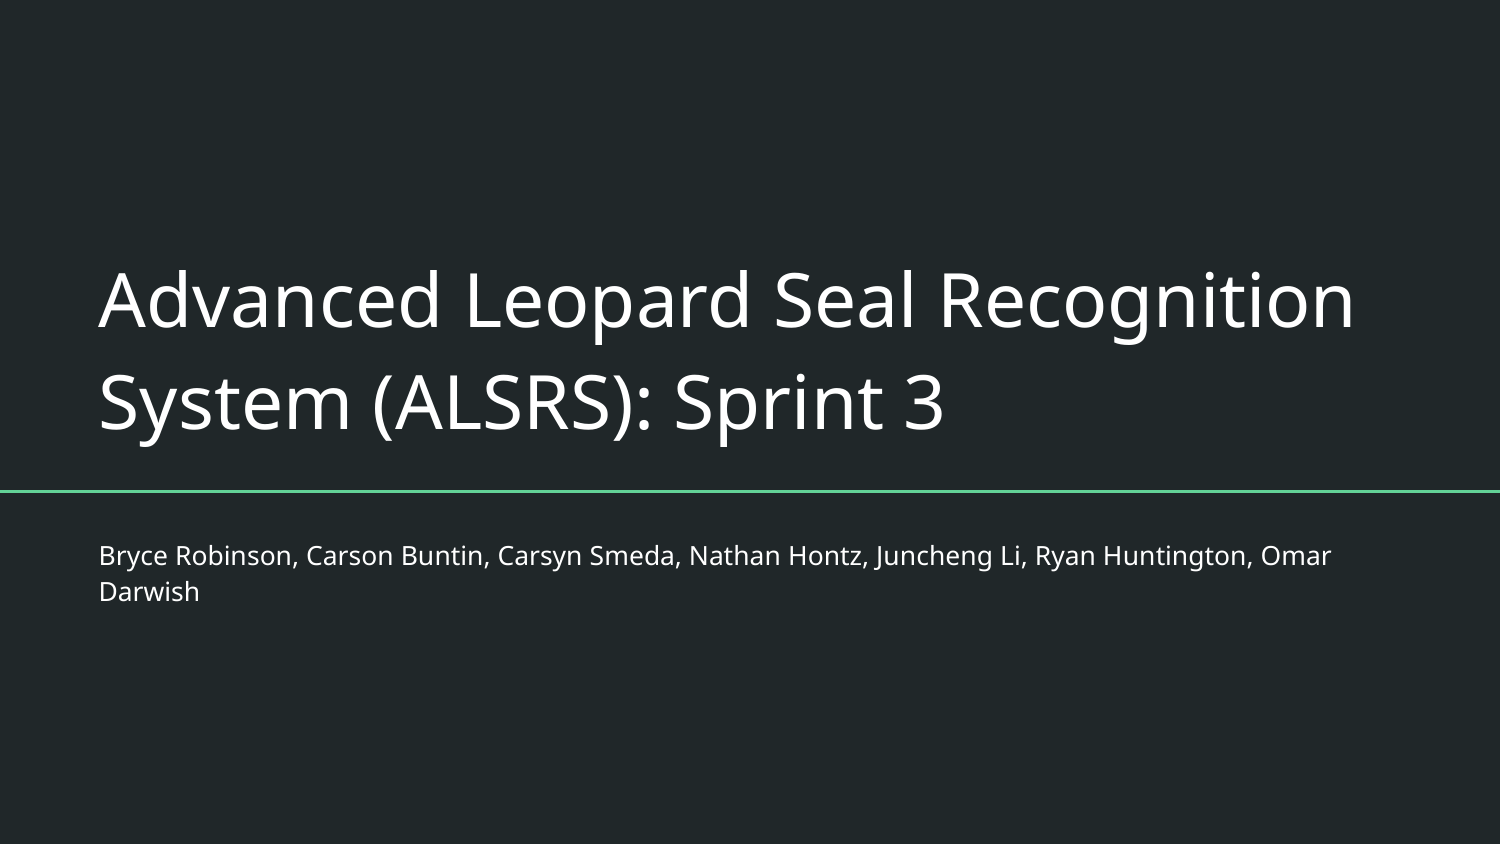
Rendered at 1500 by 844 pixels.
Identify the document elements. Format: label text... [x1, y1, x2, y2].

title Advanced Leopard Seal Recognition System (ALSRS): Sprint 3 [83, 206, 1417, 467]
subtitle Bryce Robinson, Carson Buntin, Carsyn Smeda, Nathan Hontz, Juncheng Li, Ryan Huntington, Omar Darwish [83, 522, 1417, 626]
